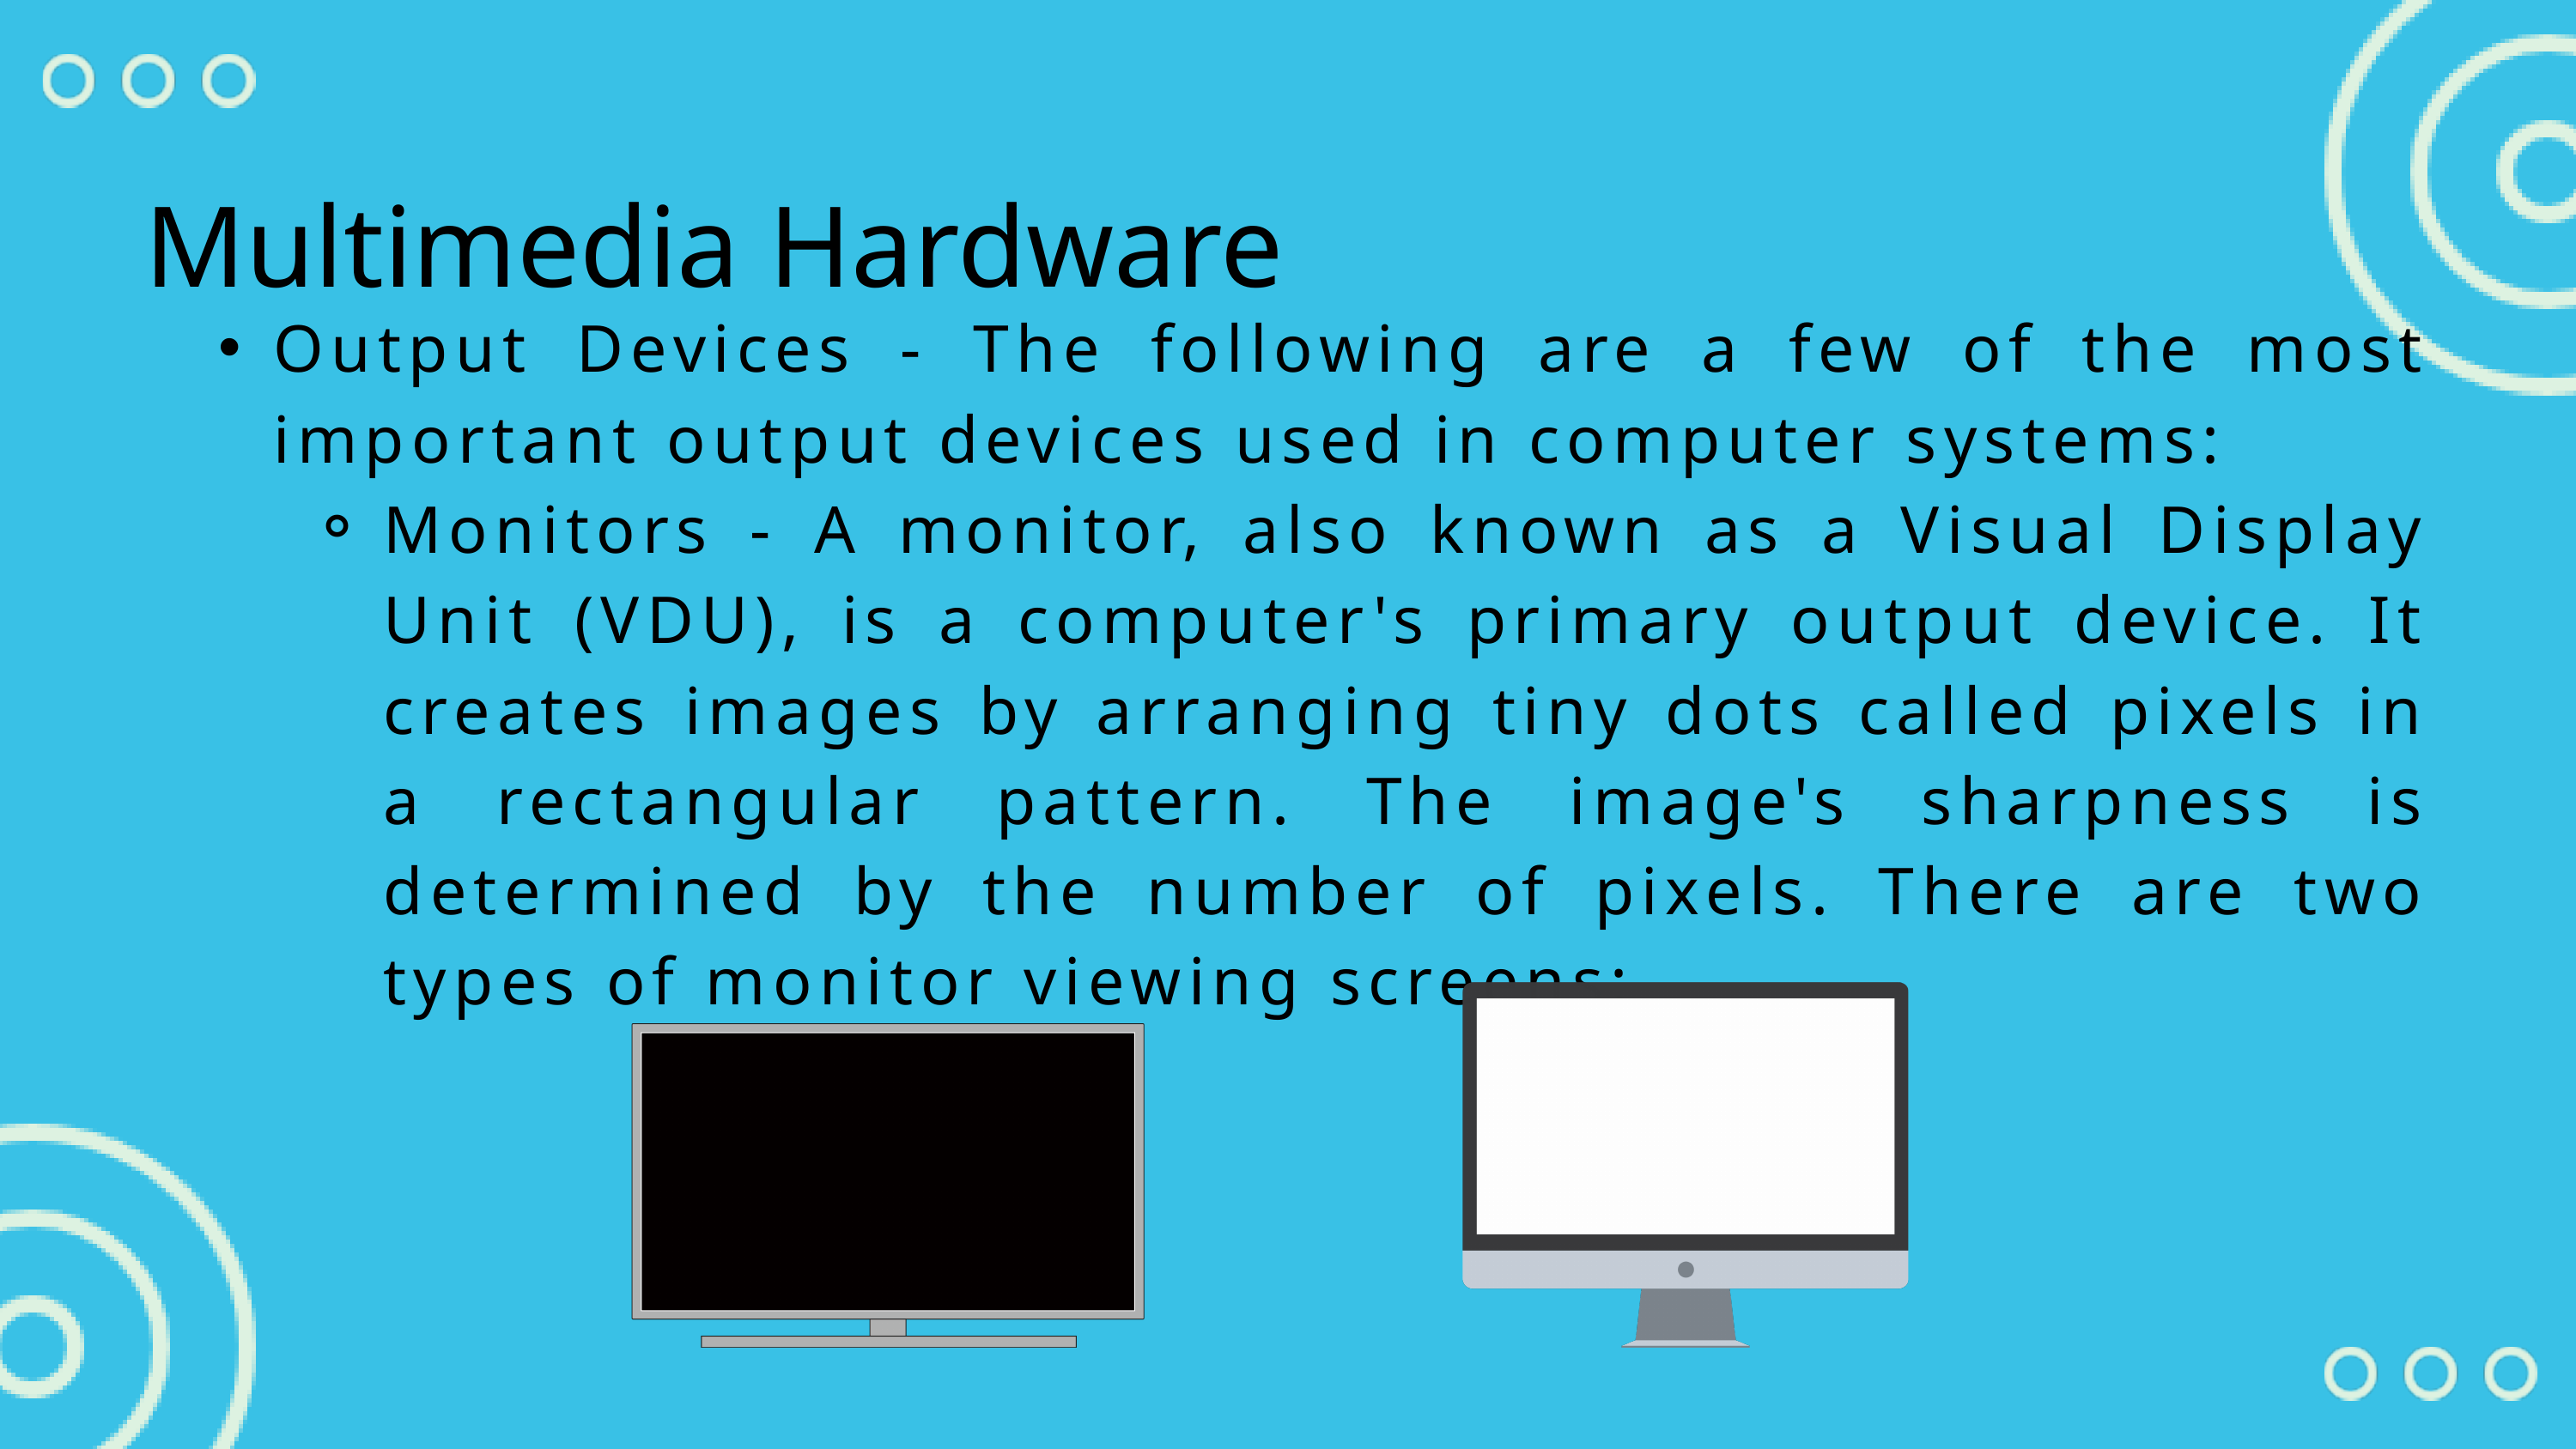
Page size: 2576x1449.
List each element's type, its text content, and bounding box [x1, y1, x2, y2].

text_box [0, 1124, 256, 1449]
text_box Multimedia Hardware [144, 153, 2064, 310]
text_box [2324, 1347, 2538, 1401]
text_box [1462, 982, 1909, 1348]
text_box [42, 54, 256, 108]
text_box [2324, 0, 2576, 396]
text_box [631, 1023, 1145, 1348]
text_box Output Devices - The following are a few of the most important output devices used in computer systems: Monitors - A monitor, also known as a Visual Display Unit (VDU), is a computer's primary output device. It creates images by arranging tiny dots called pixels in a rectangular pattern. The image's sharpness is determined by the number of pixels. There are two types of monitor viewing screens: [163, 294, 2432, 1109]
